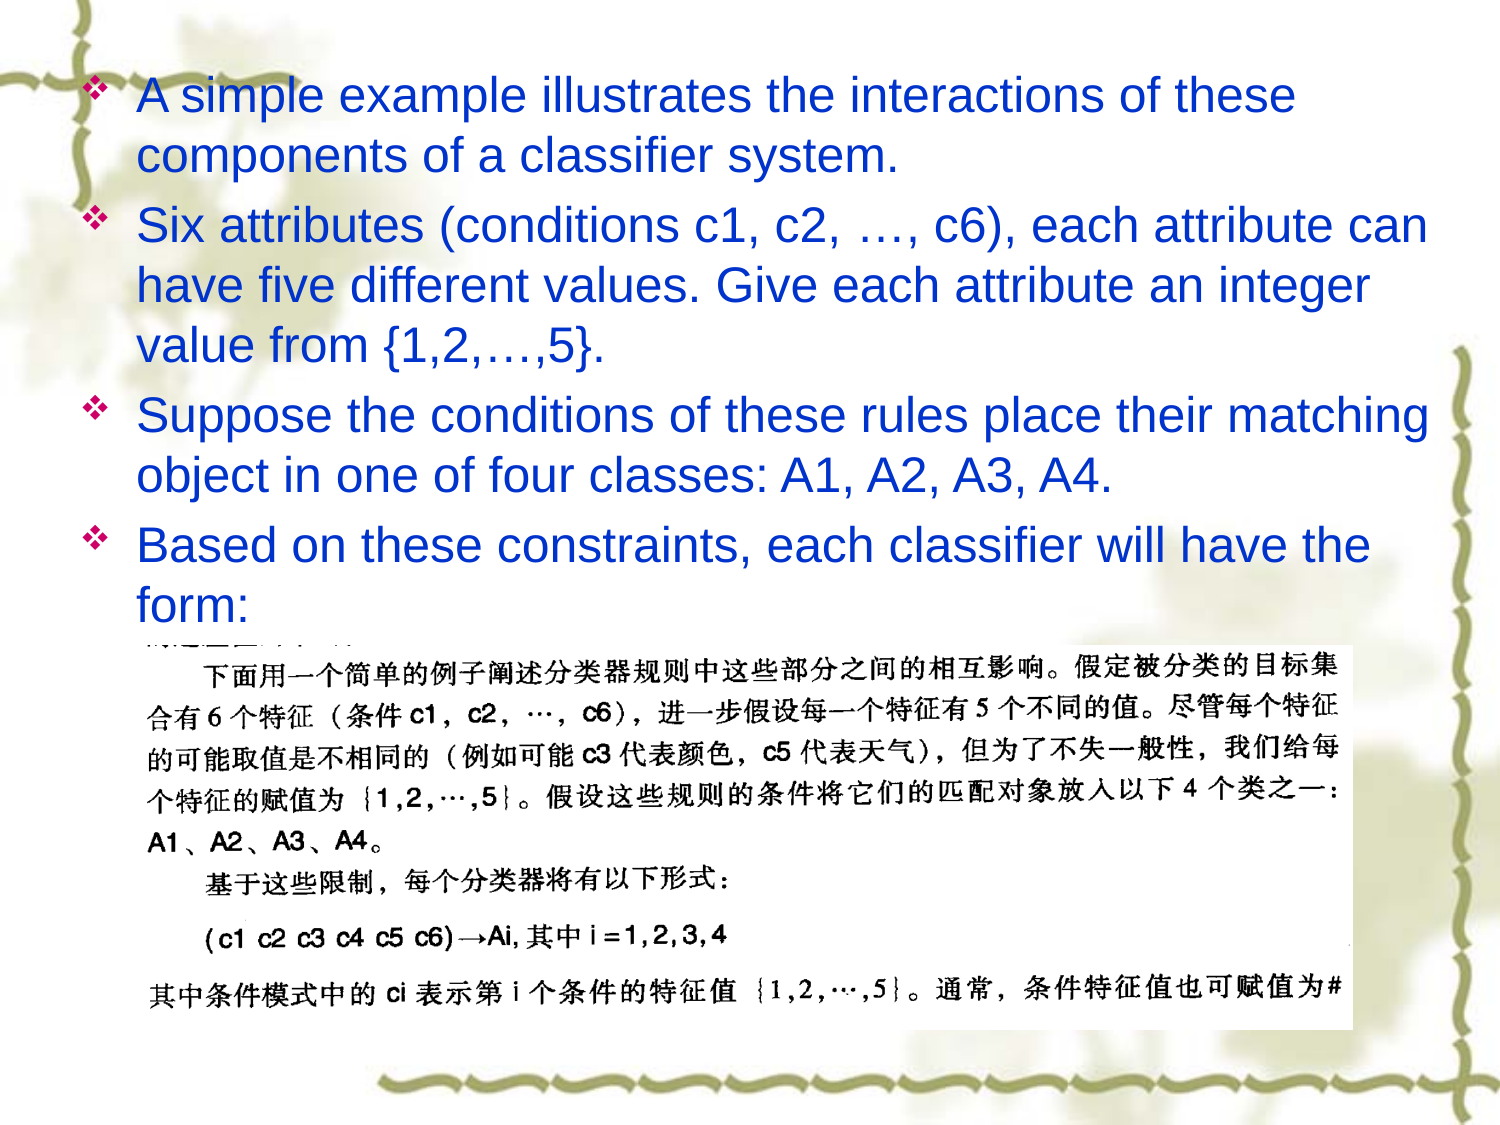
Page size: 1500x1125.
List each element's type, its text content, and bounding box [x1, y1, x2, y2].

picture [0, 0, 1500, 1125]
list A simple example illustrates the interactions of these components of a classifier system. Six attributes (conditions c1, c2, …, c6), each attribute can have five different values. Give each attribute an integer value from {1,2,…,5}. Suppose the conditions of these rules place their matching object in one of four classes: A1, A2, A3, A4. Based on these constraints, each classifier will have the form: [64, 54, 1467, 693]
